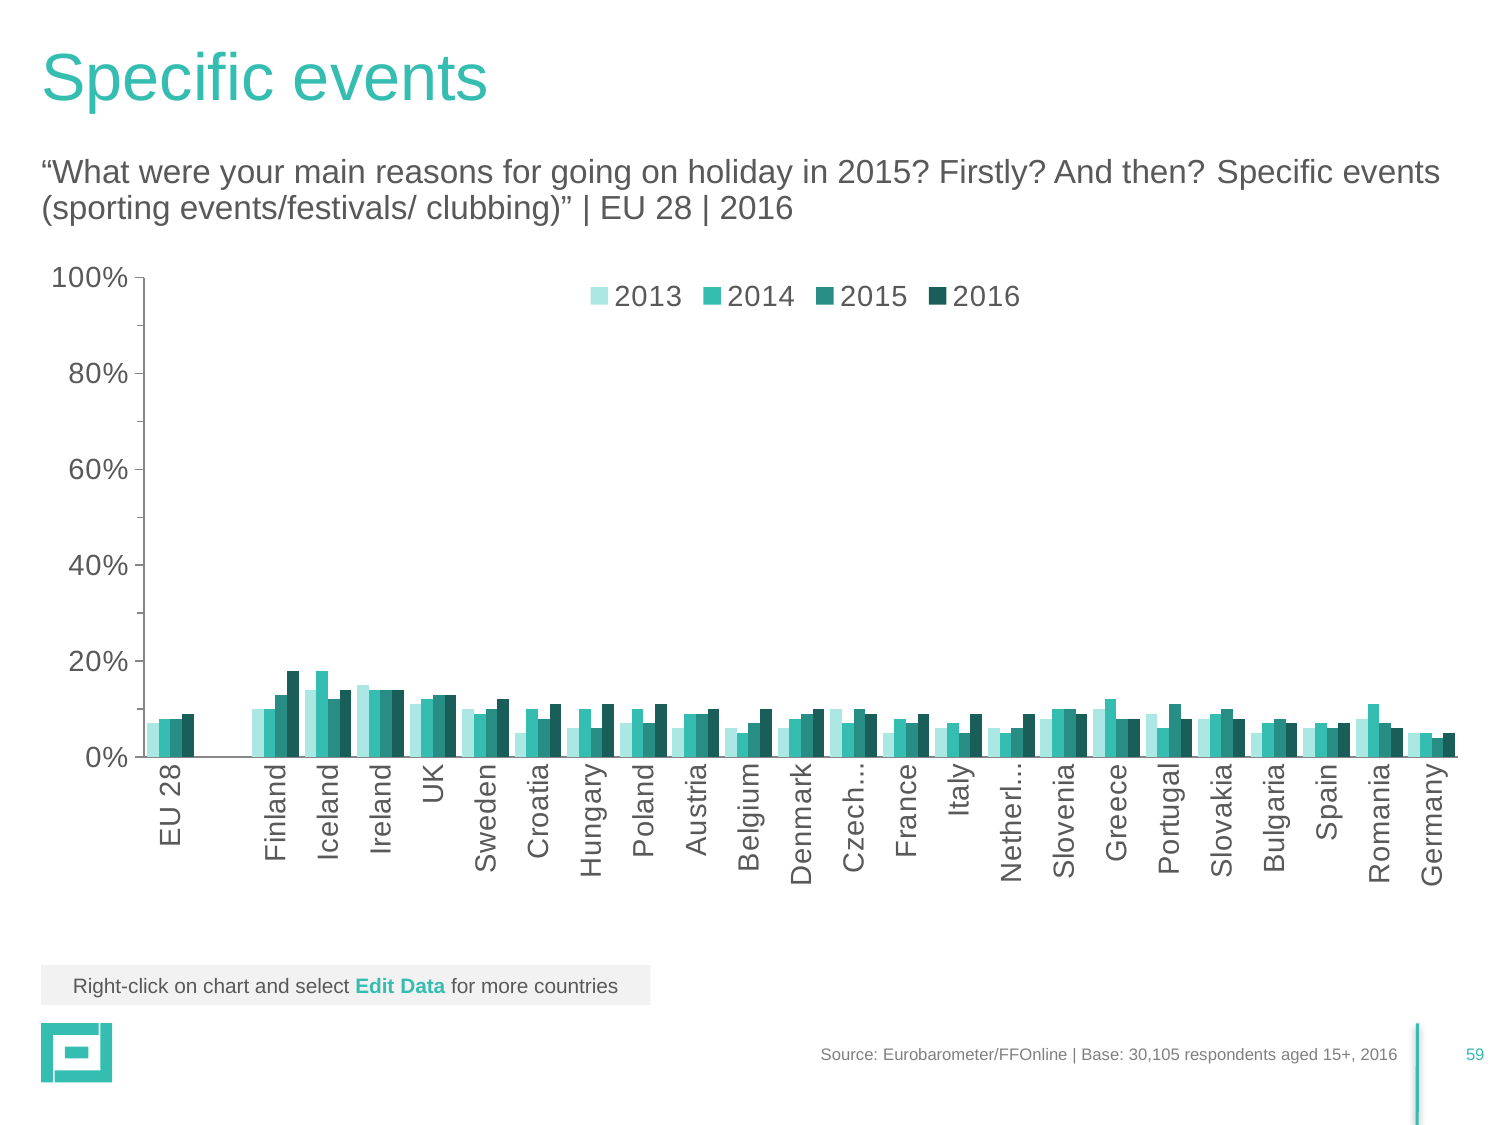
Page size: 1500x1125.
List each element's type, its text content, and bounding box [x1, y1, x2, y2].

list Source: Eurobarometer/FFOnline | Base: 30,105 respondents aged 15+, 2016 [112, 1039, 1414, 1072]
chart [40, 260, 1460, 924]
title Specific events [41, 42, 1459, 154]
list “What were your main reasons for going on holiday in 2015? Firstly? And then? Specific events (sporting events/festivals/ clubbing)” | EU 28 | 2016 [41, 154, 1459, 228]
text_box Right-click on chart and select Edit Data for more countries [41, 965, 651, 1005]
